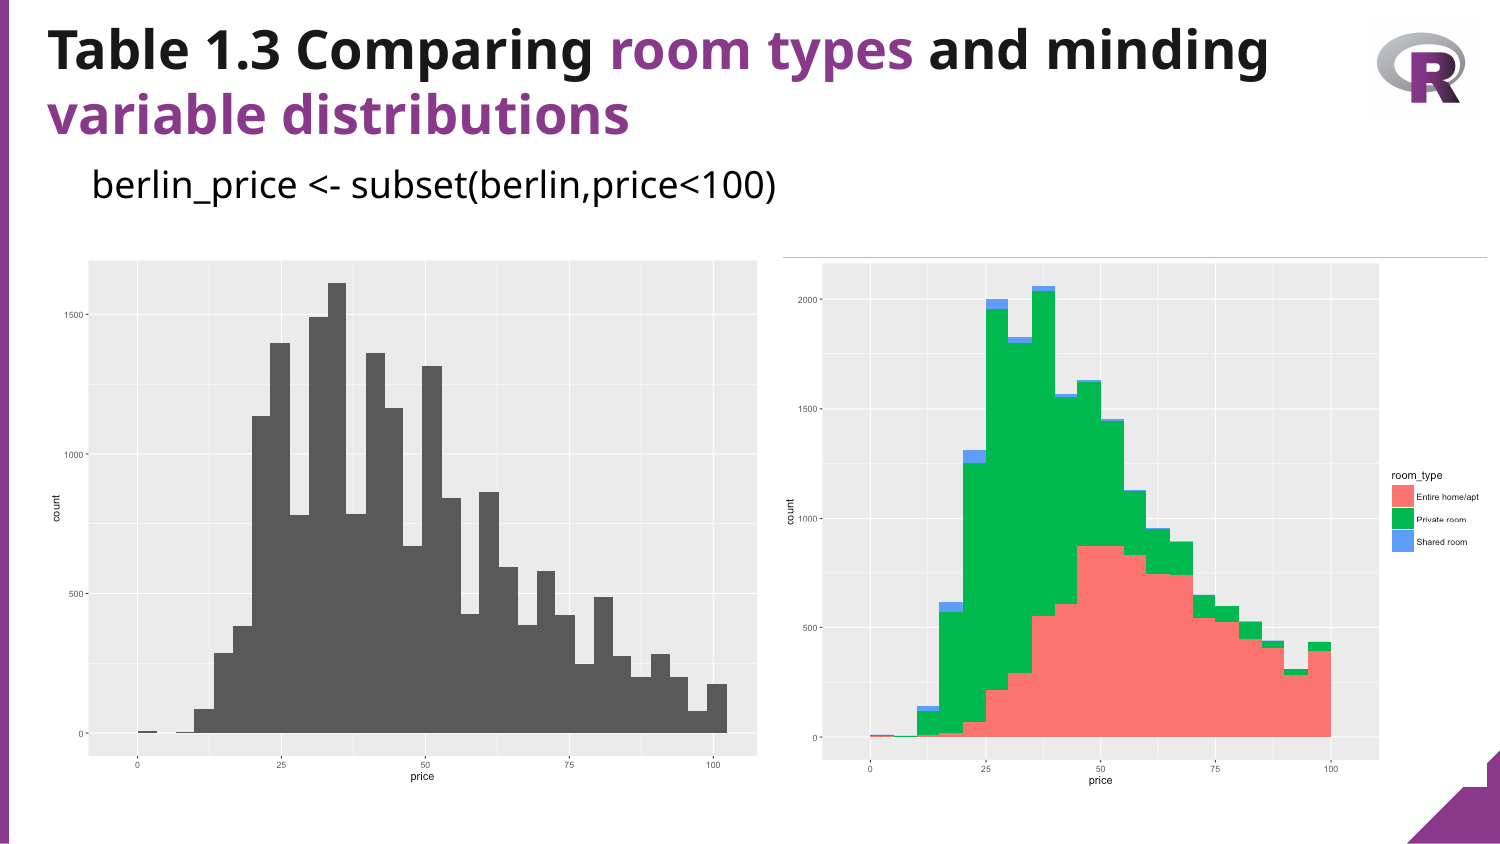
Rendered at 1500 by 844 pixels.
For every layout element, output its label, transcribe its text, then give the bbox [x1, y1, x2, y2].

picture [782, 257, 1487, 787]
picture [1400, 14, 1475, 122]
picture [48, 255, 759, 785]
title Table 1.3 Comparing room types and minding variable distributions [32, 0, 1400, 141]
text_box berlin_price <- subset(berlin,price<100) [76, 154, 1471, 259]
